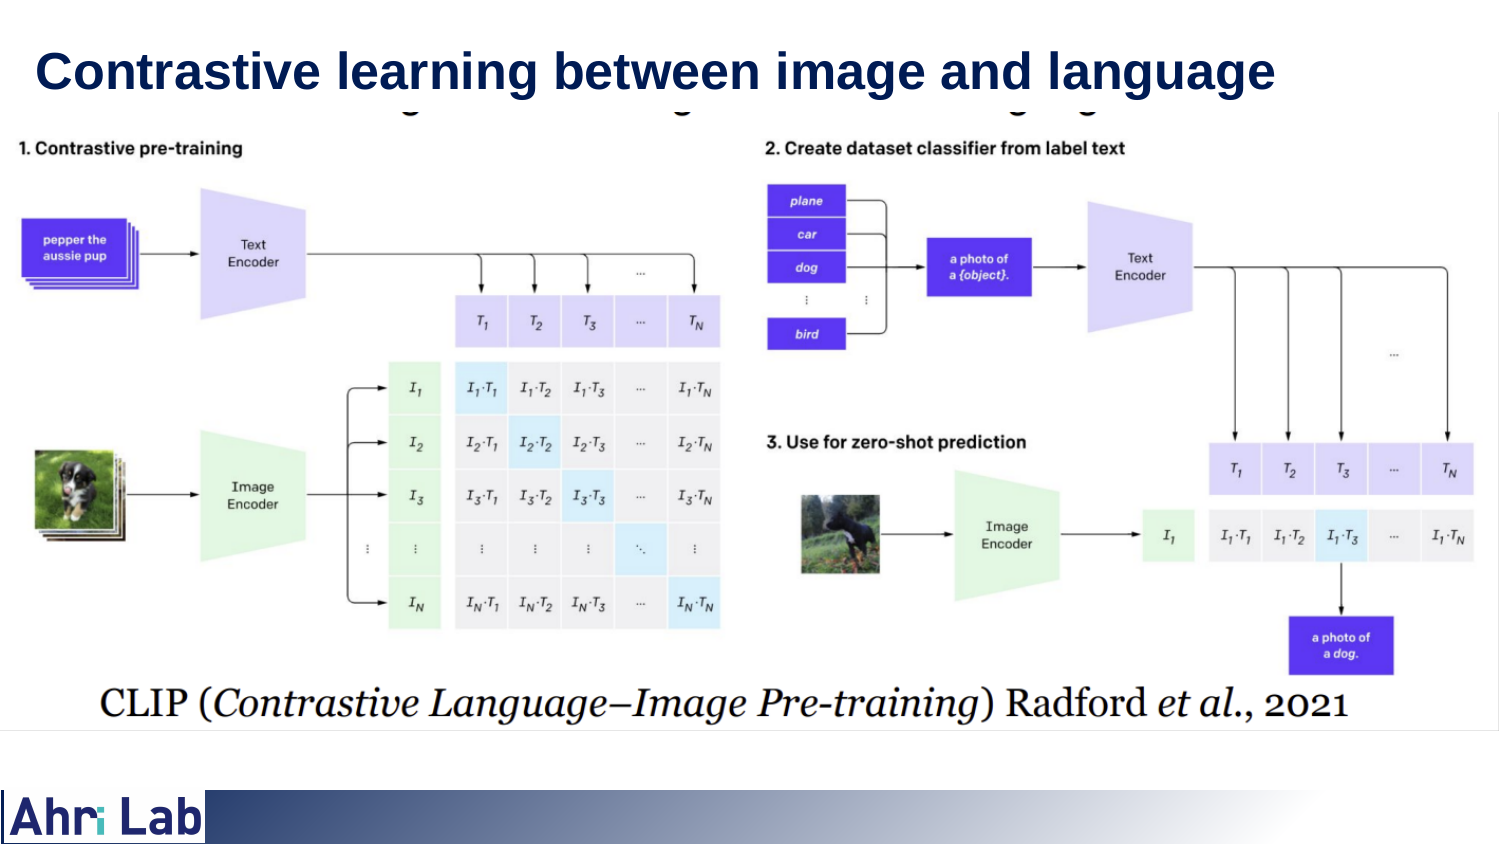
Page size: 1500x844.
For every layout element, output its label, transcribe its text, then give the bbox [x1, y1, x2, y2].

picture [4, 787, 205, 843]
picture [0, 112, 1500, 732]
title Contrastive learning between image and language [20, 22, 1480, 110]
